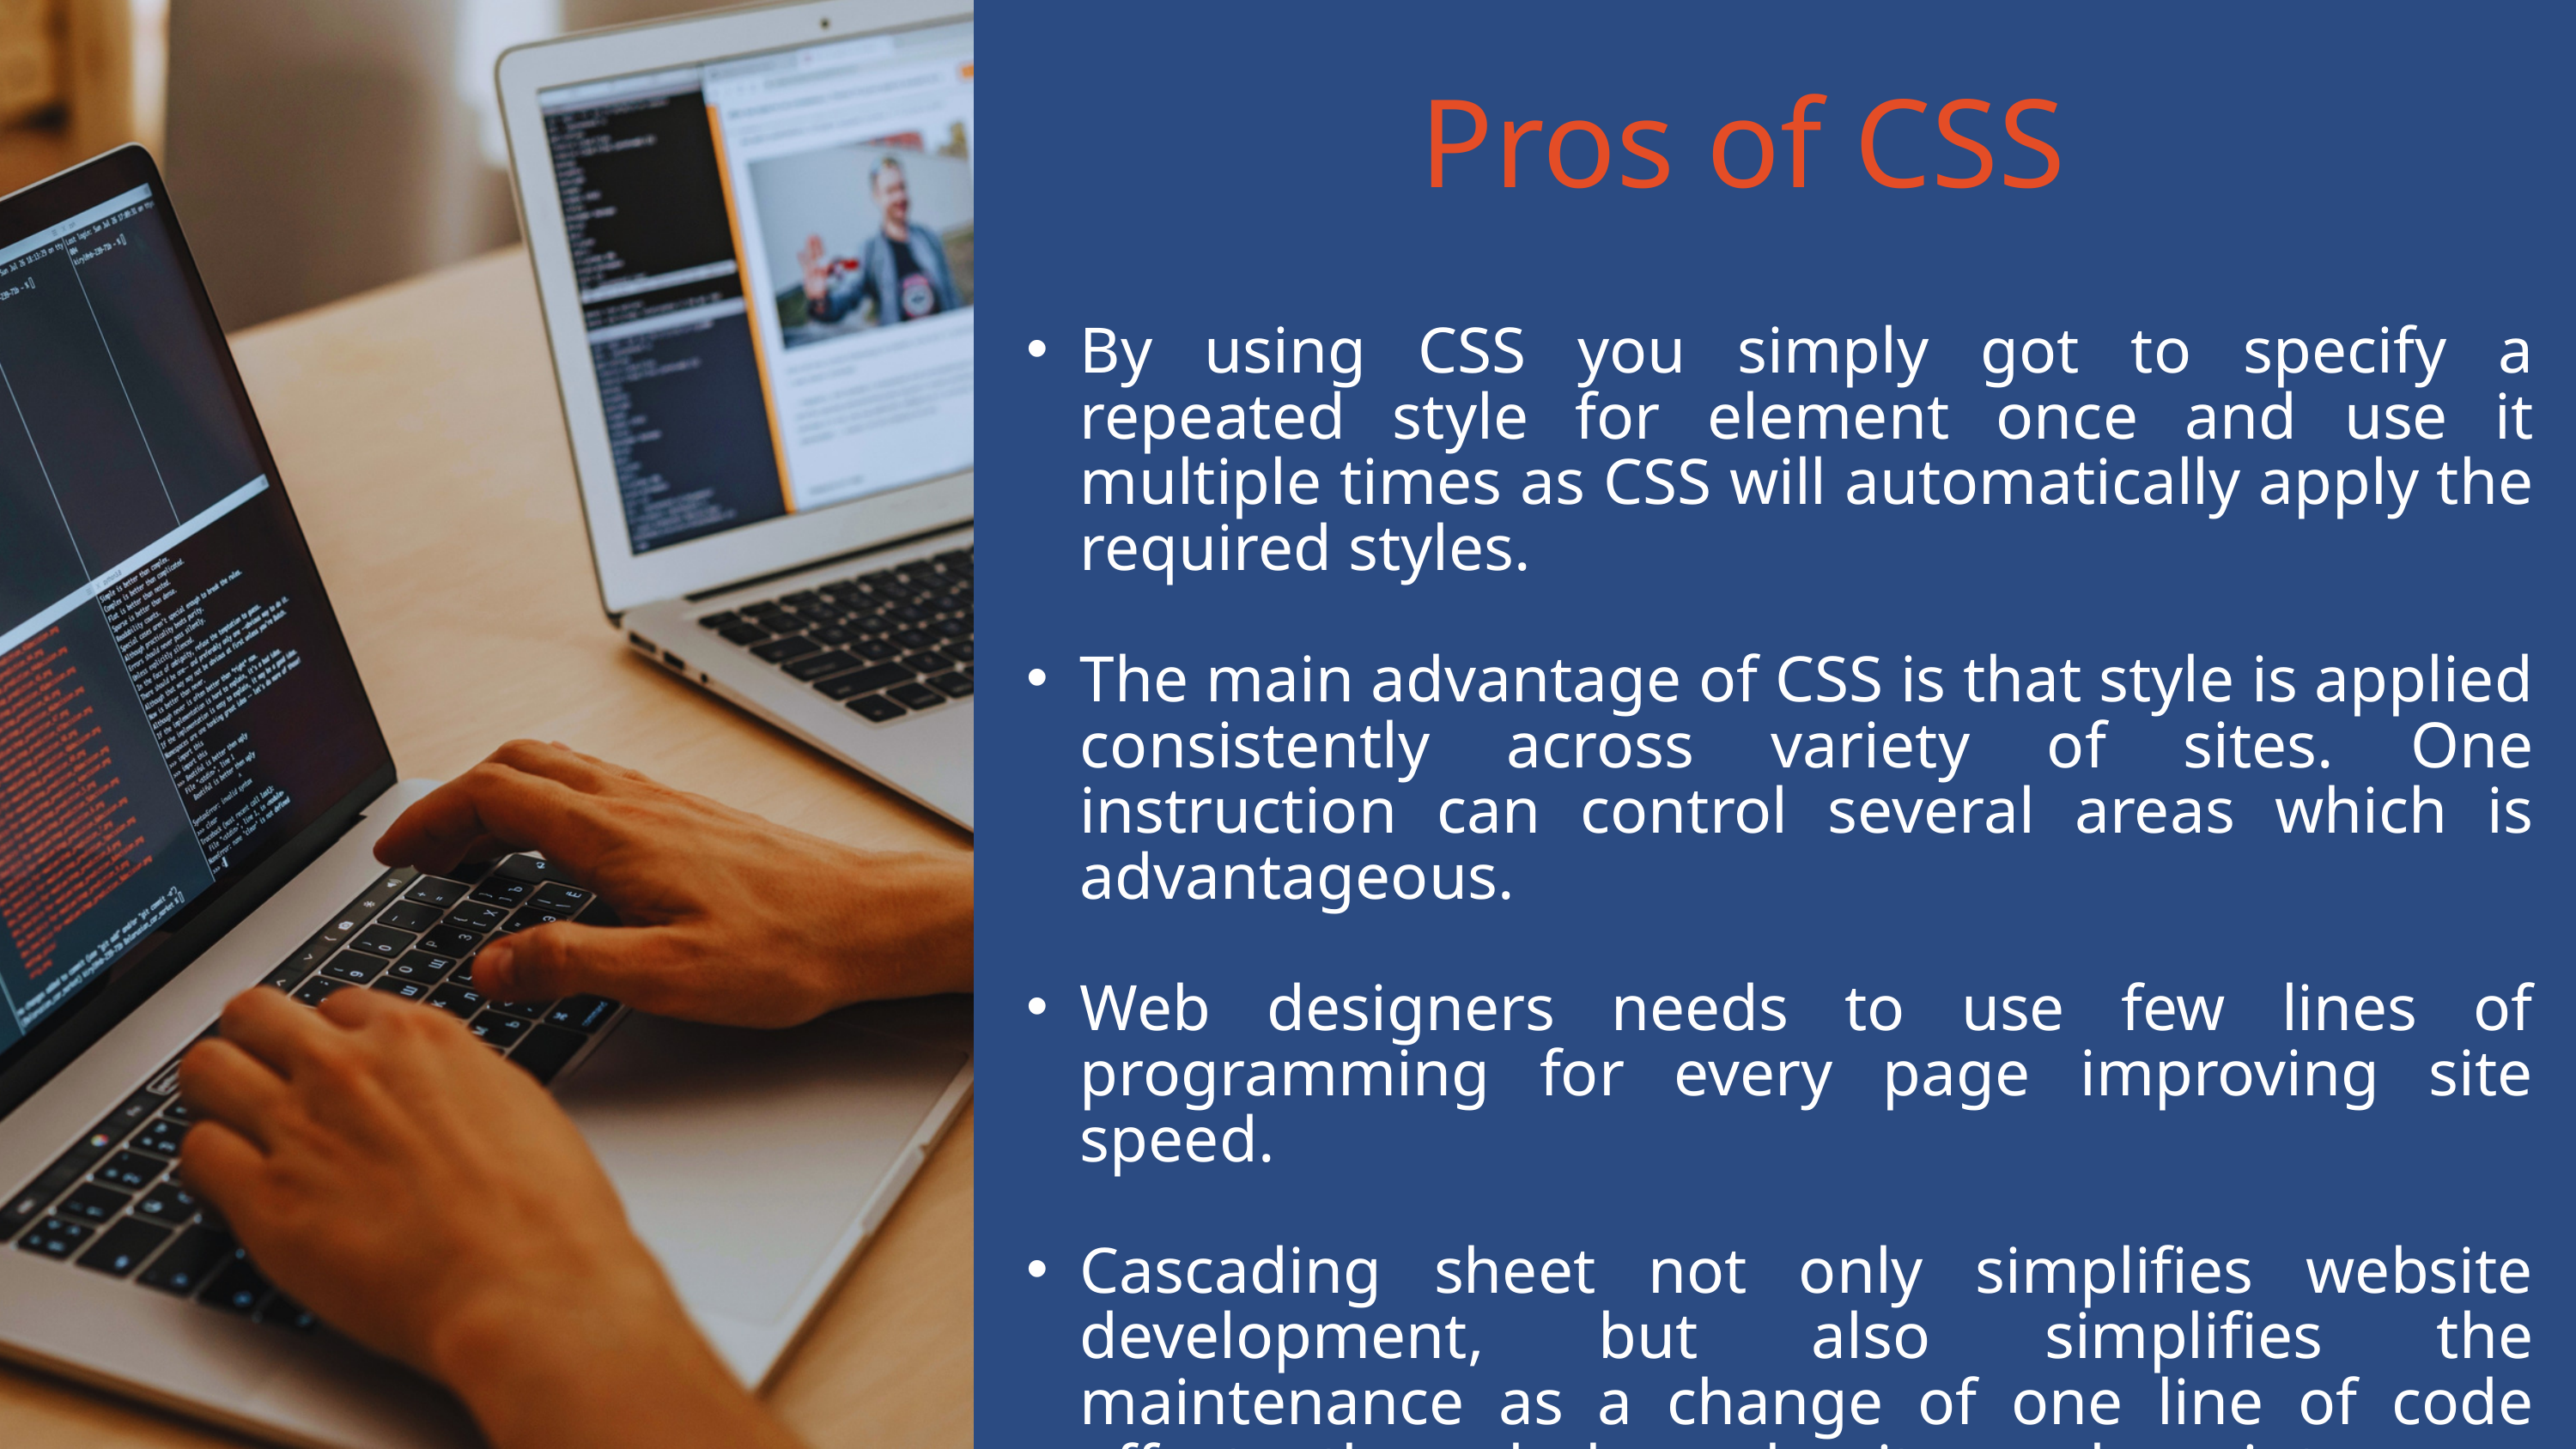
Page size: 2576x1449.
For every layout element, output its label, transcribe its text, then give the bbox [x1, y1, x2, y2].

text_box [0, 0, 974, 1449]
text_box Pros of CSS [1054, 83, 2433, 213]
text_box By using CSS you simply got to specify a repeated style for element once and use it multiple times as CSS will automatically apply the required styles. The main advantage of CSS is that style is applied consistently across variety of sites. One instruction can control several areas which is advantageous. Web designers needs to use few lines of programming for every page improving site speed. Cascading sheet not only simplifies website development, but also simplifies the maintenance as a change of one line of code affects the whole web site and maintenance time. [973, 319, 2535, 1449]
